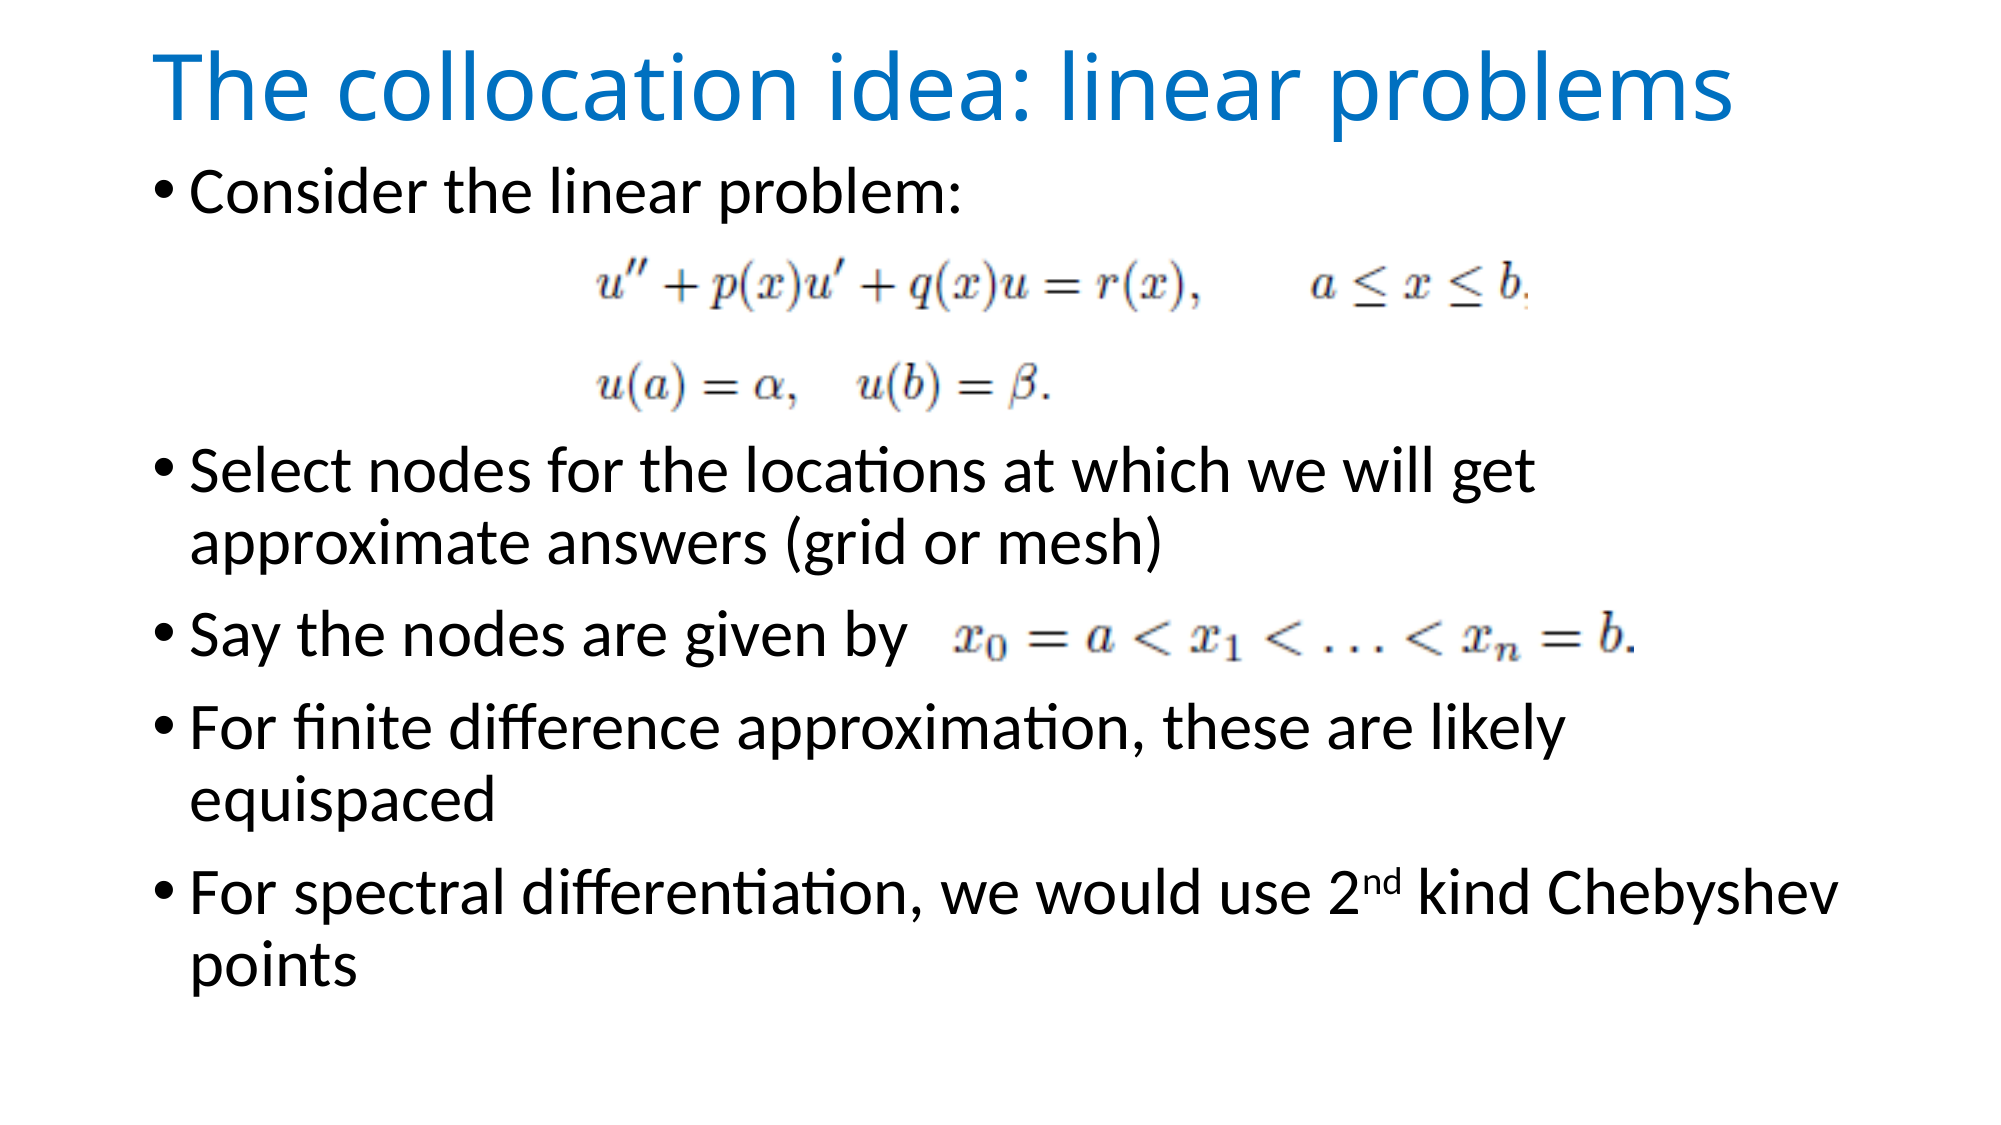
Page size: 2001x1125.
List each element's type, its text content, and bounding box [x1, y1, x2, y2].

picture [945, 606, 1634, 672]
title The collocation idea: linear problems [137, 32, 1863, 148]
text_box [579, 246, 1528, 423]
list Consider the linear problem: Select nodes for the locations at which we will get approximate answers (grid or mesh) Say the nodes are given by For finite difference approximation, these are likely equispaced For spectral differentiation, we would use 2nd kind Chebyshev points [137, 148, 1863, 1059]
